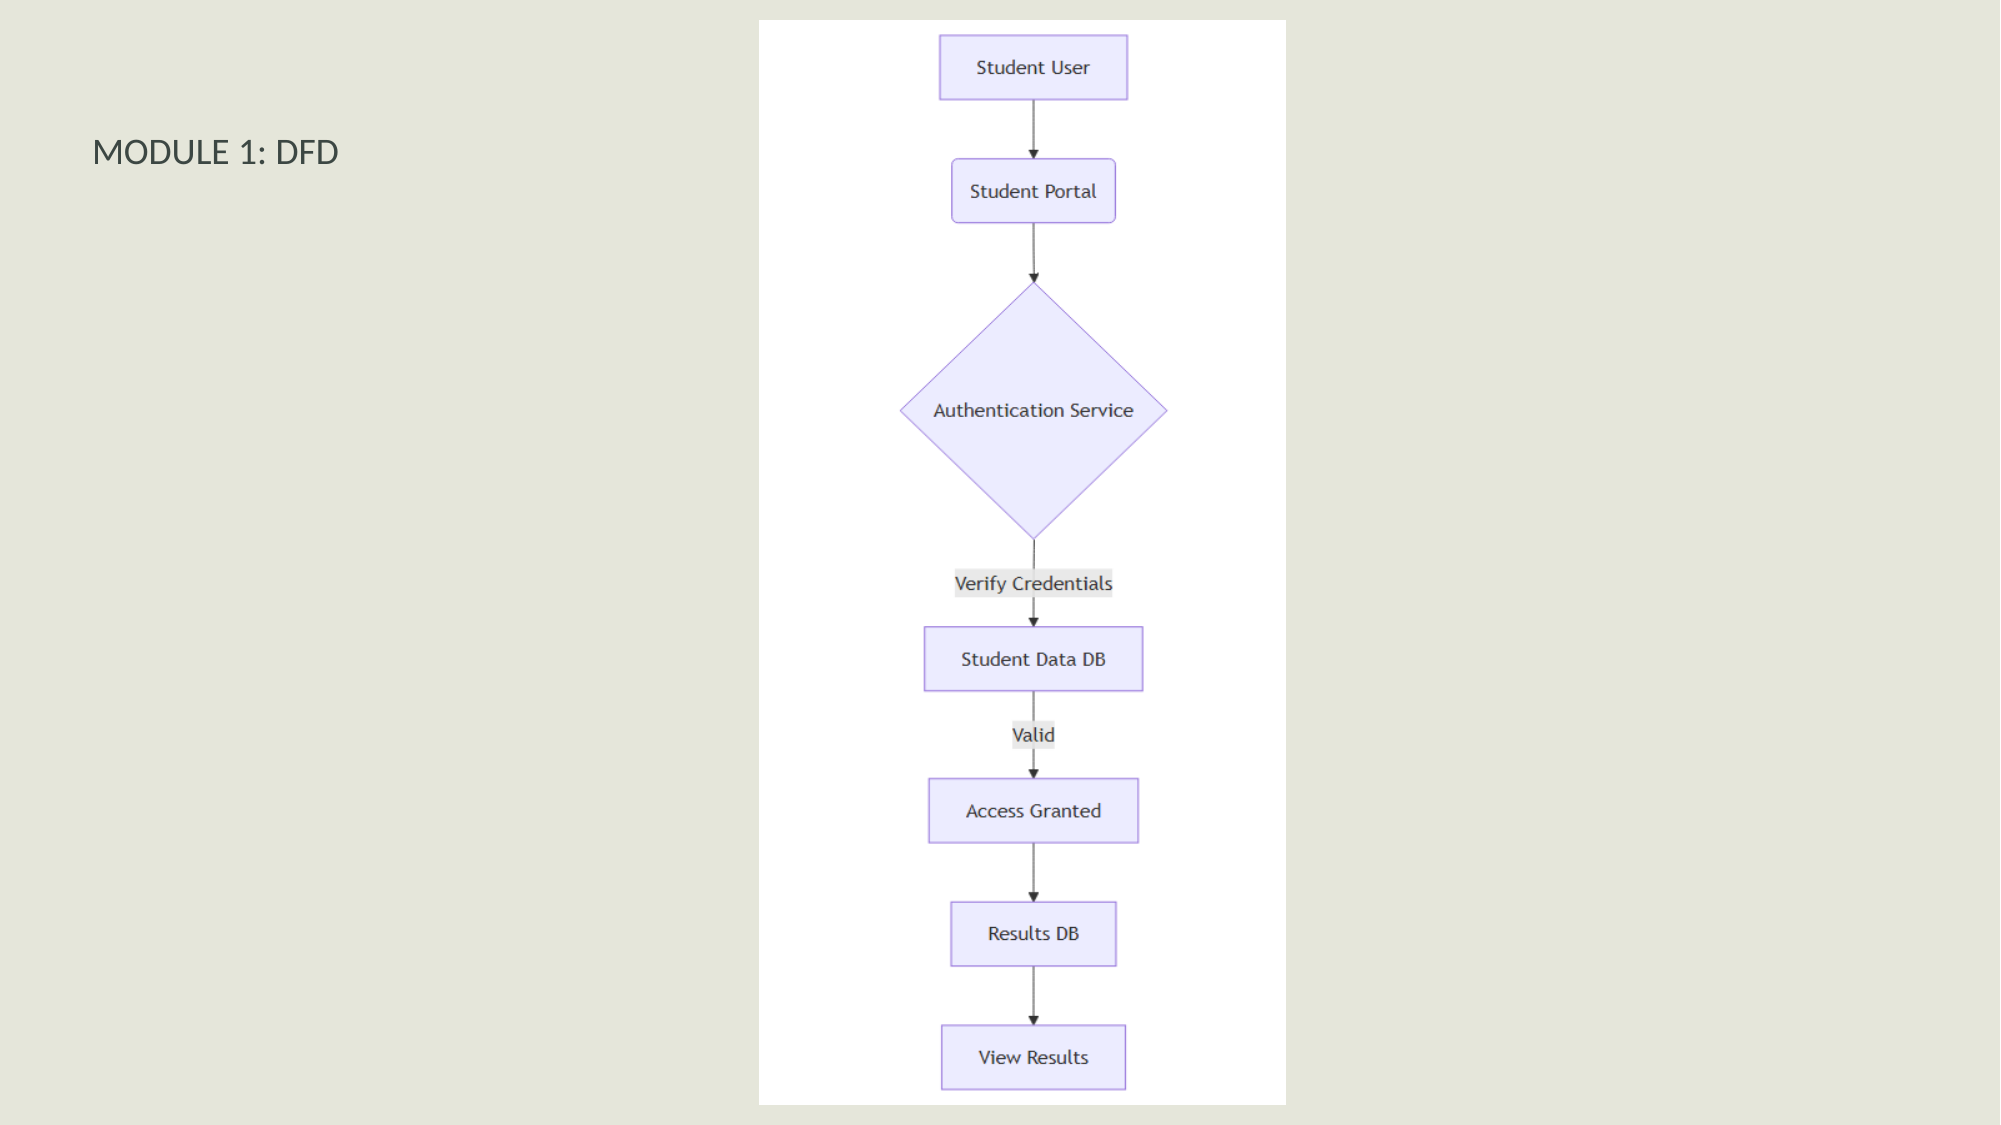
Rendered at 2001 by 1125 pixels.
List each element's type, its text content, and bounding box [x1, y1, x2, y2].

text_box MODULE 1: DFD [77, 119, 394, 179]
picture [759, 20, 1286, 1105]
